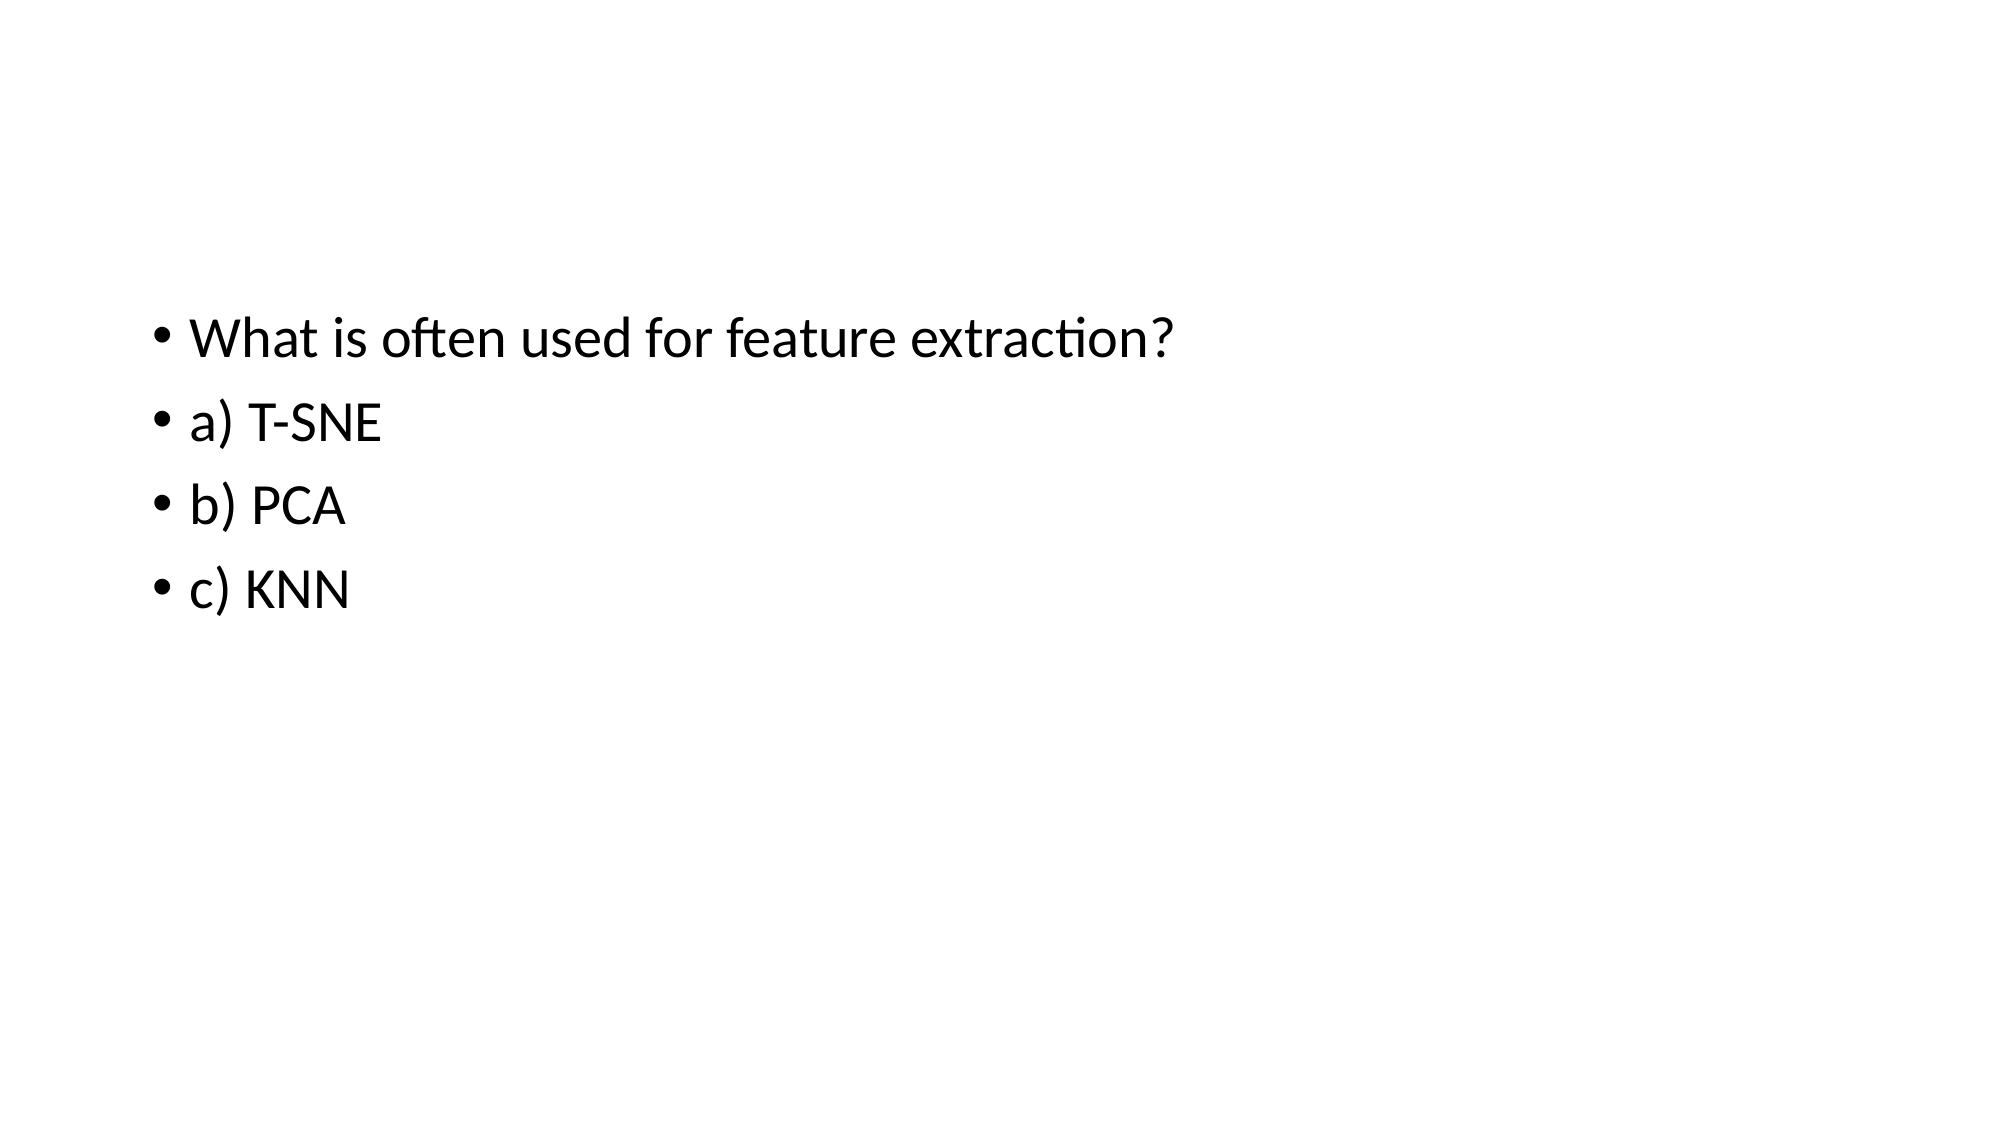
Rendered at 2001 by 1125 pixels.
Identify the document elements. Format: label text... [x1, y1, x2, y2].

list What is often used for feature extraction? a) T-SNE b) PCA c) KNN [137, 299, 1863, 1014]
